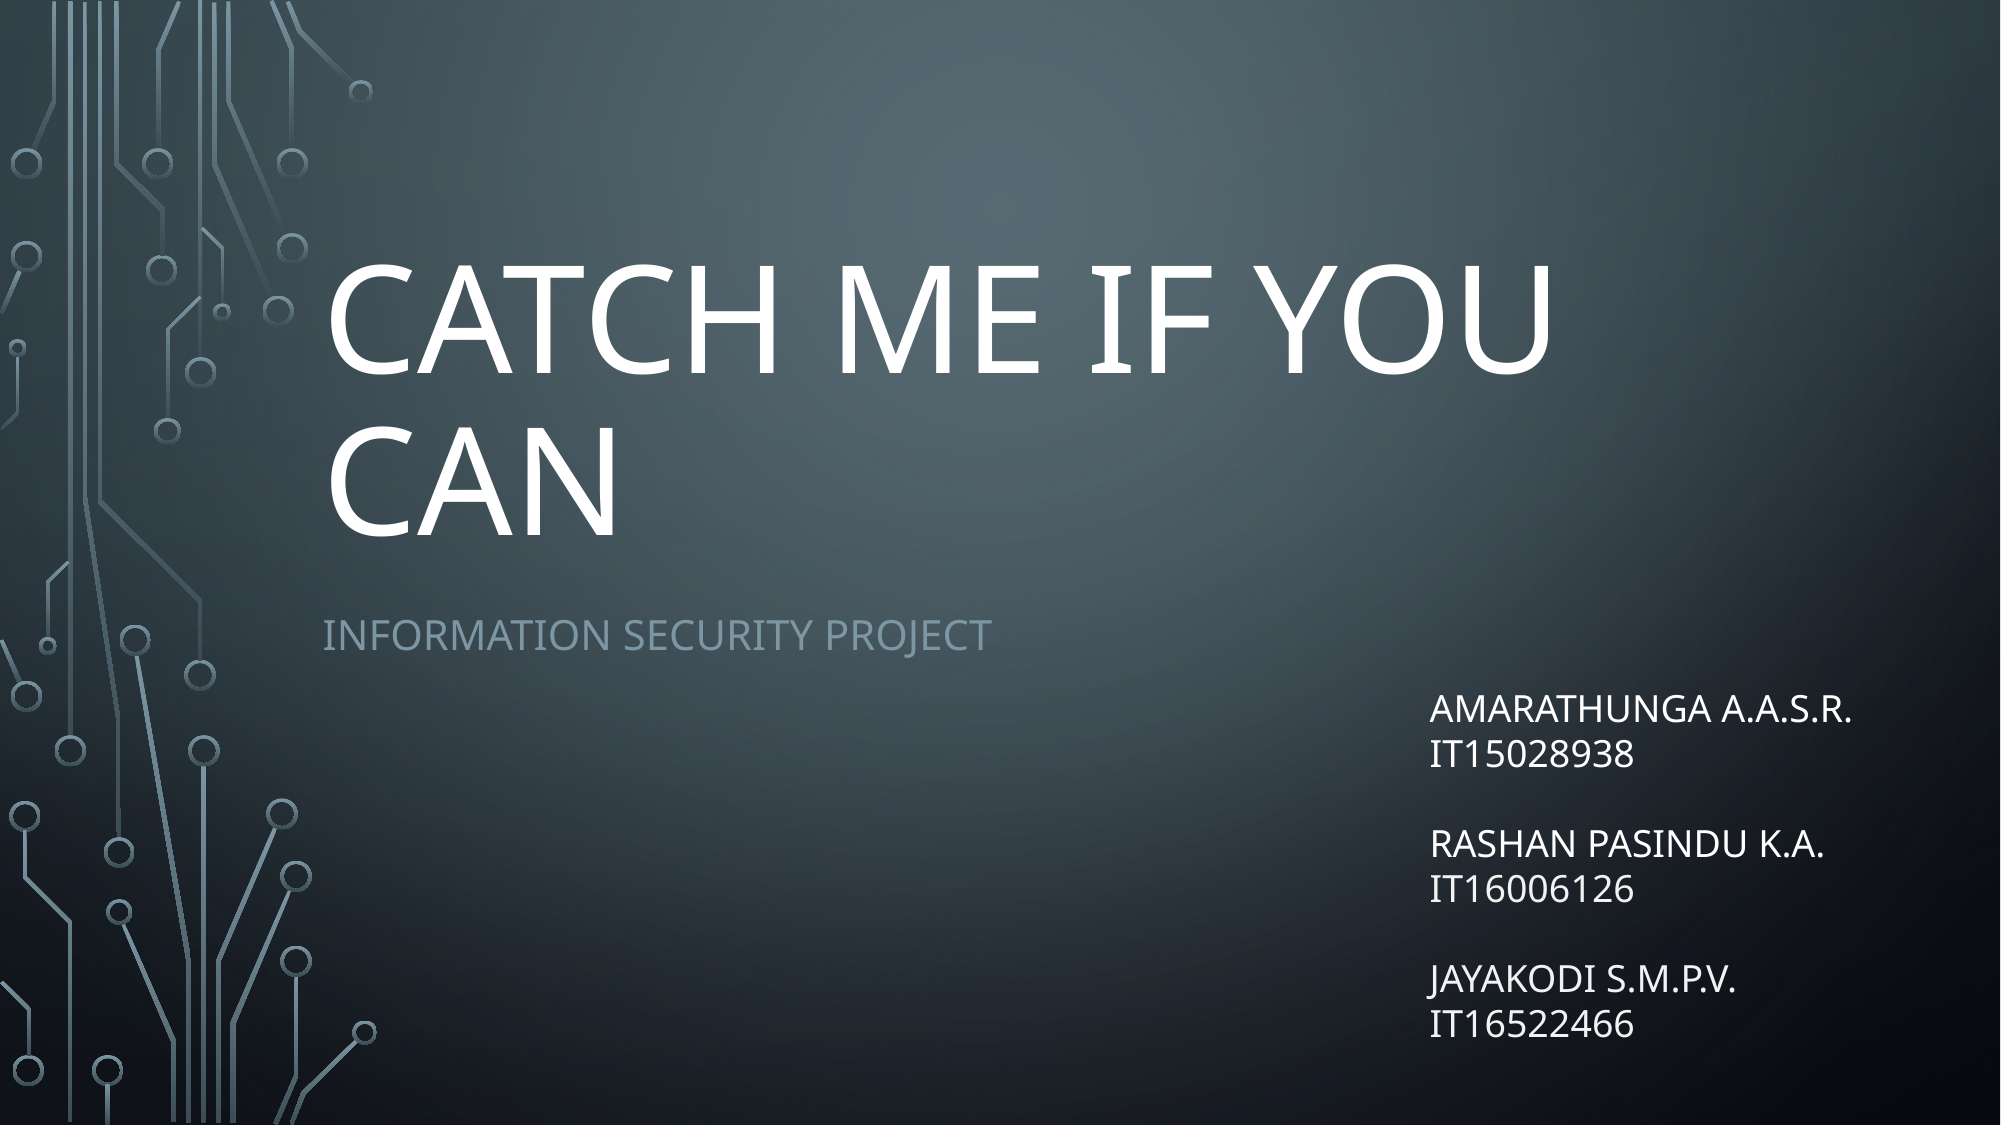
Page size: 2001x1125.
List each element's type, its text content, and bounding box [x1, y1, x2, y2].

text_box AMARATHUNGA A.A.S.R. IT15028938 RASHAN PASINDU K.A. IT16006126 JAYAKODI S.M.P.V. IT16522466 [1414, 677, 1935, 1125]
title Catch me if you can [307, 184, 1841, 576]
subtitle Information security project [307, 590, 1750, 863]
